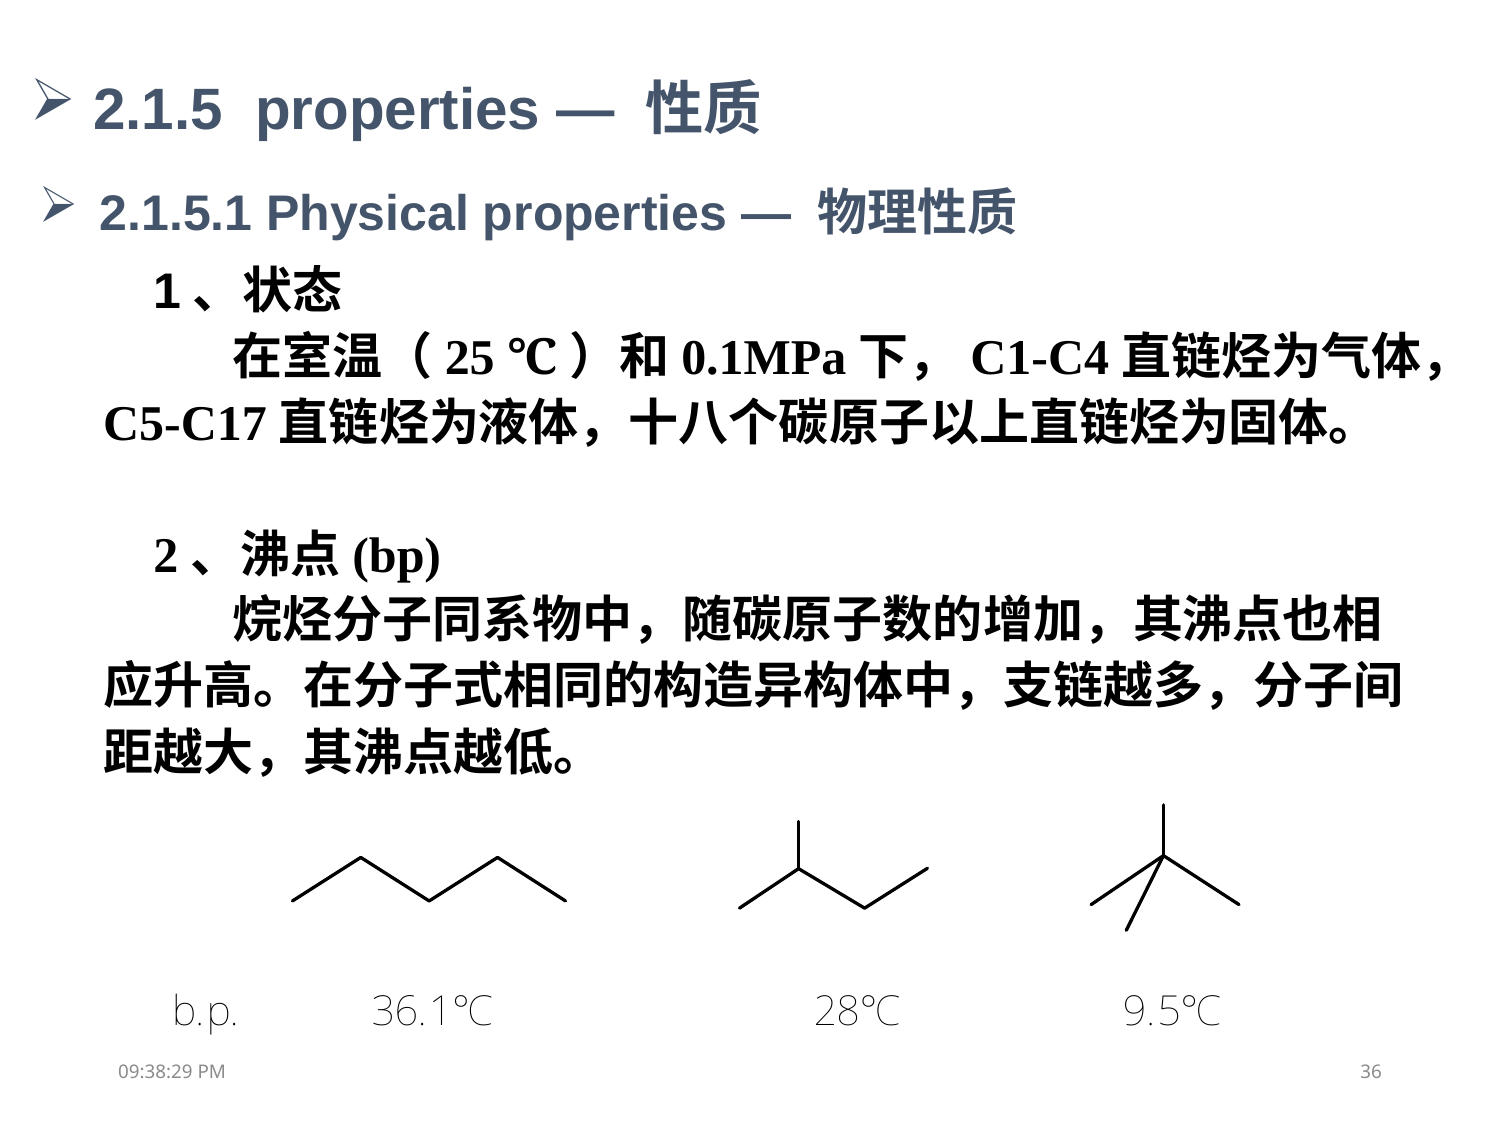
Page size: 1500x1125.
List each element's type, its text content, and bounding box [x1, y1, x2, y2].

text_box 2.1.5 properties — 性质 [15, 64, 777, 149]
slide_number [103, 1042, 441, 1103]
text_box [165, 791, 1258, 1038]
text_box 2.1.5.1 Physical properties — 物理性质 [24, 173, 1033, 248]
text_box 1、状态 在室温（25 ℃）和0.1MPa下，C1-C4直链烃为气体，C5-C17直链烃为液体，十八个碳原子以上直链烃为固体。 2、沸点(bp) 烷烃分子同系物中，随碳原子数的增加，其沸点也相应升高。在分子式相同的构造异构体中，支链越多，分子间距越大，其沸点越低。 [88, 244, 1441, 788]
slide_number 36 [1059, 1042, 1397, 1103]
